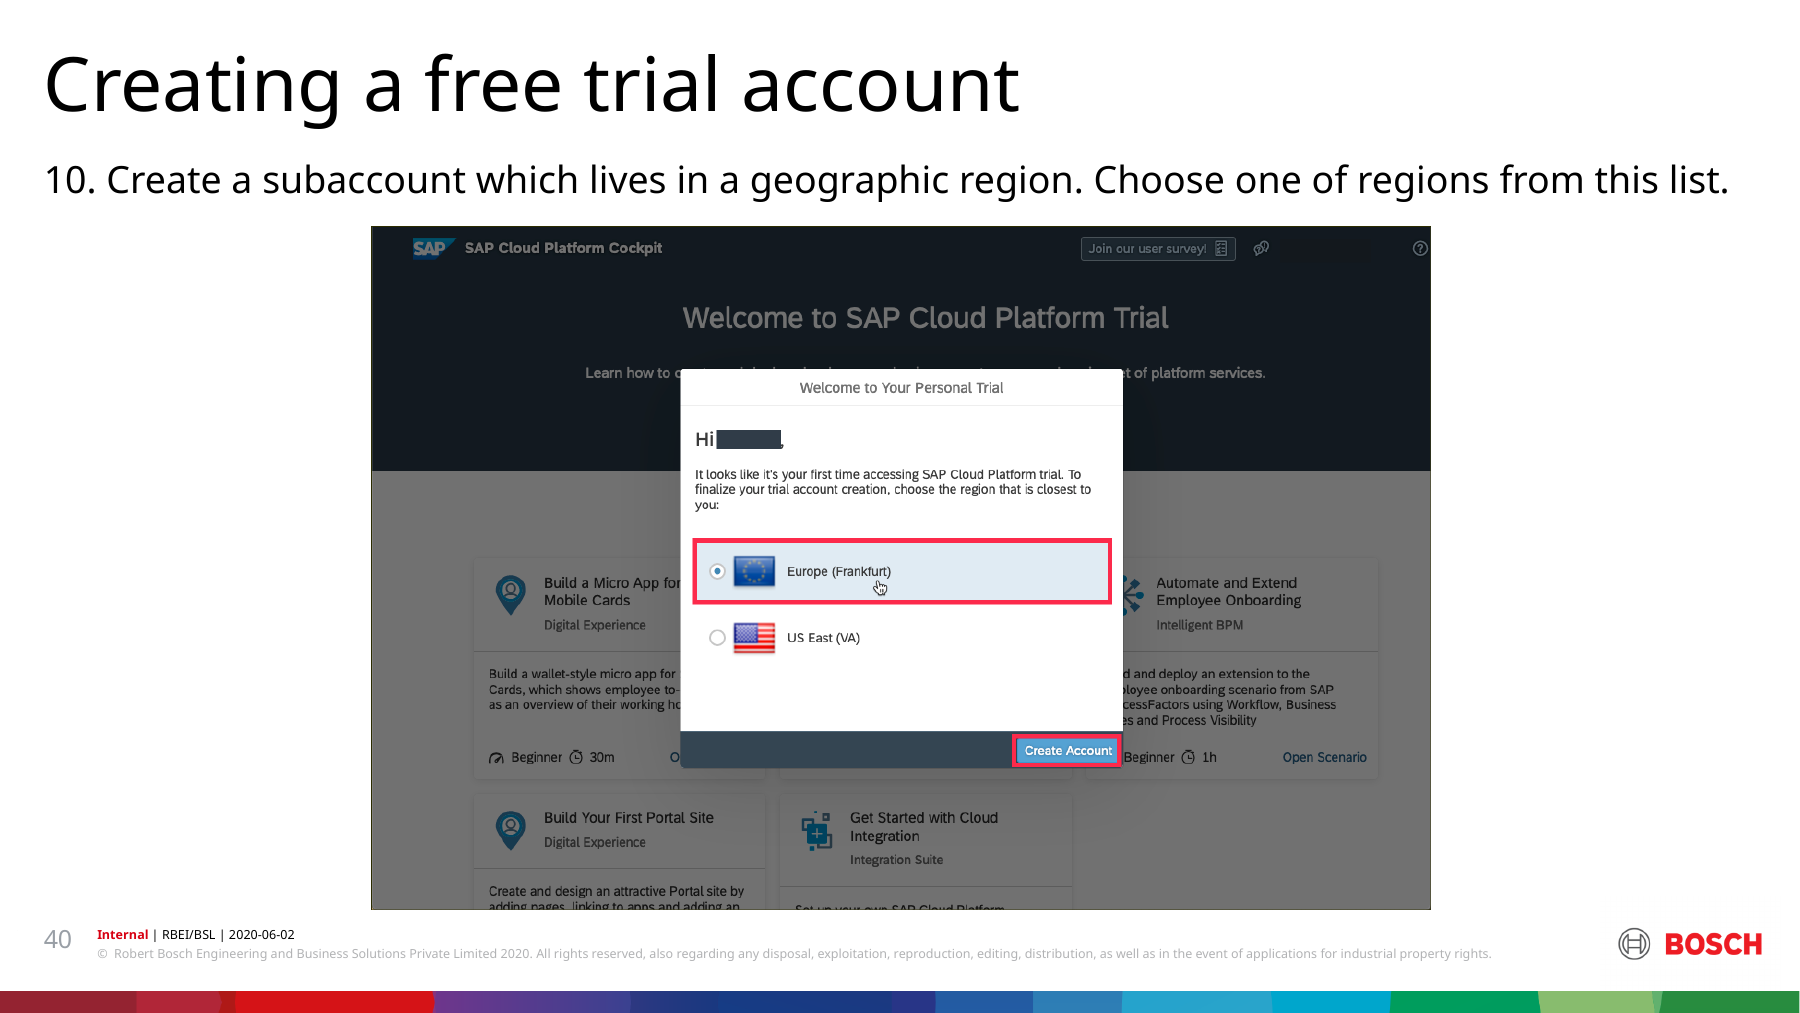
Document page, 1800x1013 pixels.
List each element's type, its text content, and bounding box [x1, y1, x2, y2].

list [371, 226, 1431, 910]
text_box Creating a free trial account [43, 47, 1759, 136]
slide_number 40 [43, 923, 92, 991]
picture [0, 905, 1272, 1013]
picture [1390, 896, 1800, 1013]
title 10. Create a subaccount which lives in a geographic region. Choose one of regions from this list. [43, 149, 1759, 213]
